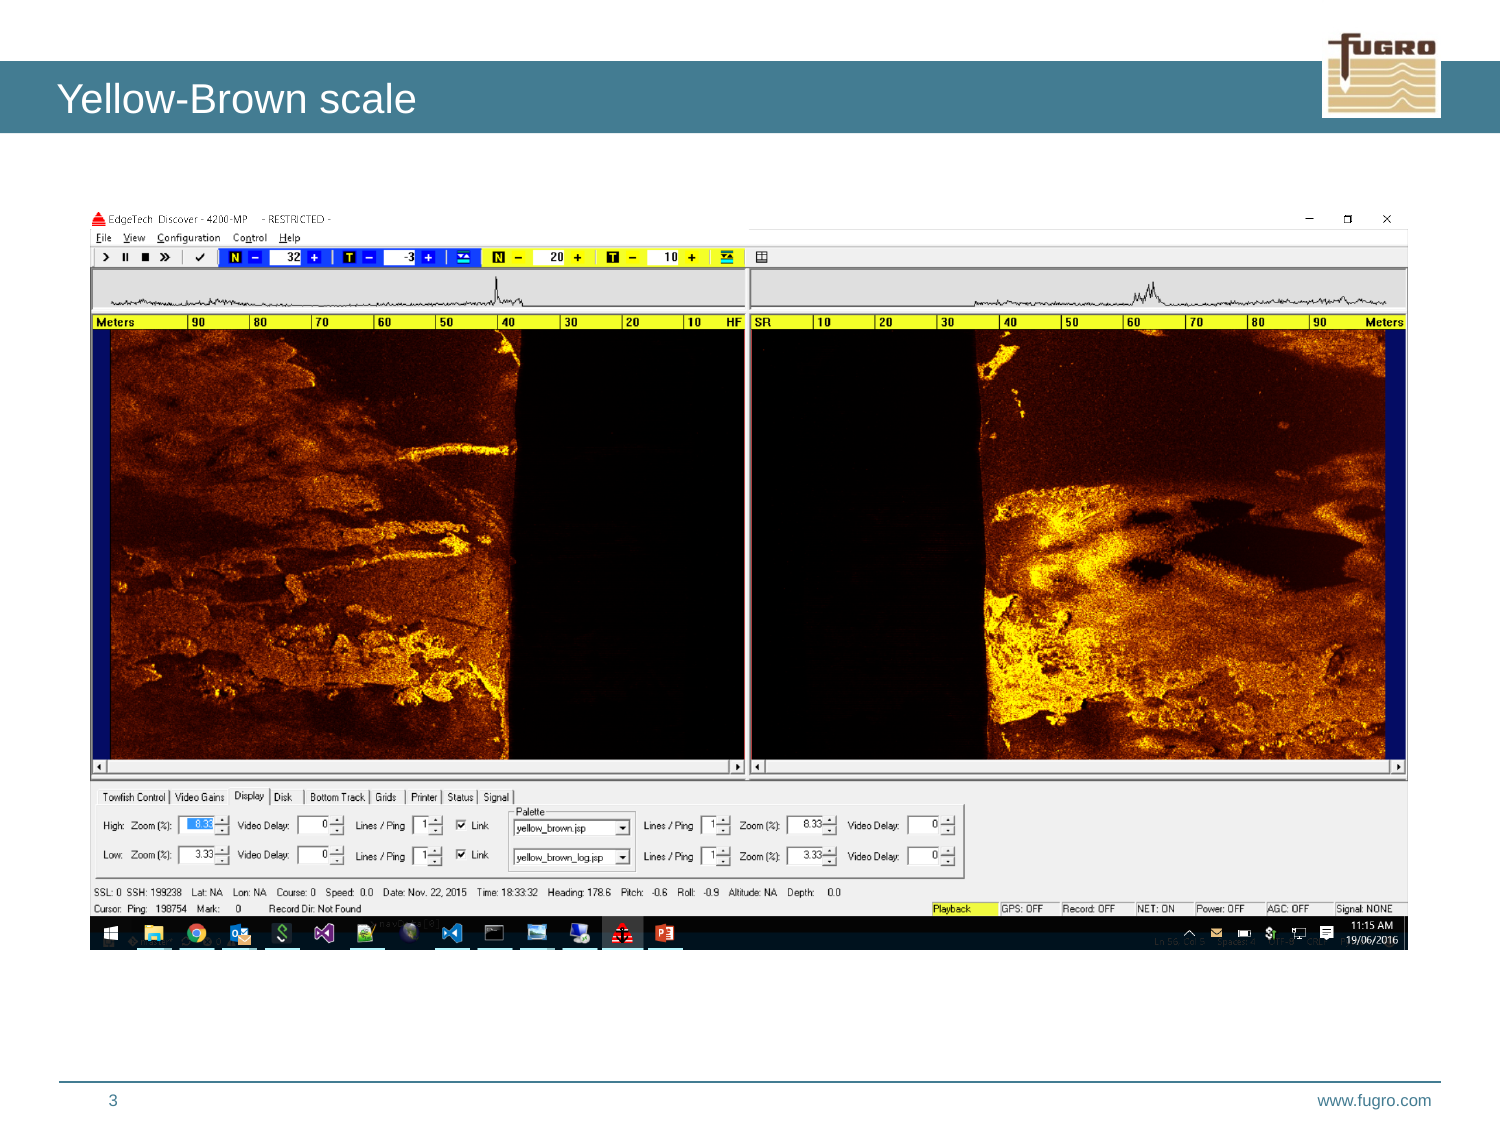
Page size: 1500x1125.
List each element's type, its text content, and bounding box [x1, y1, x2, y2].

picture [1322, 0, 1441, 118]
picture [90, 208, 1408, 951]
title Yellow-Brown scale [41, 3, 1265, 191]
